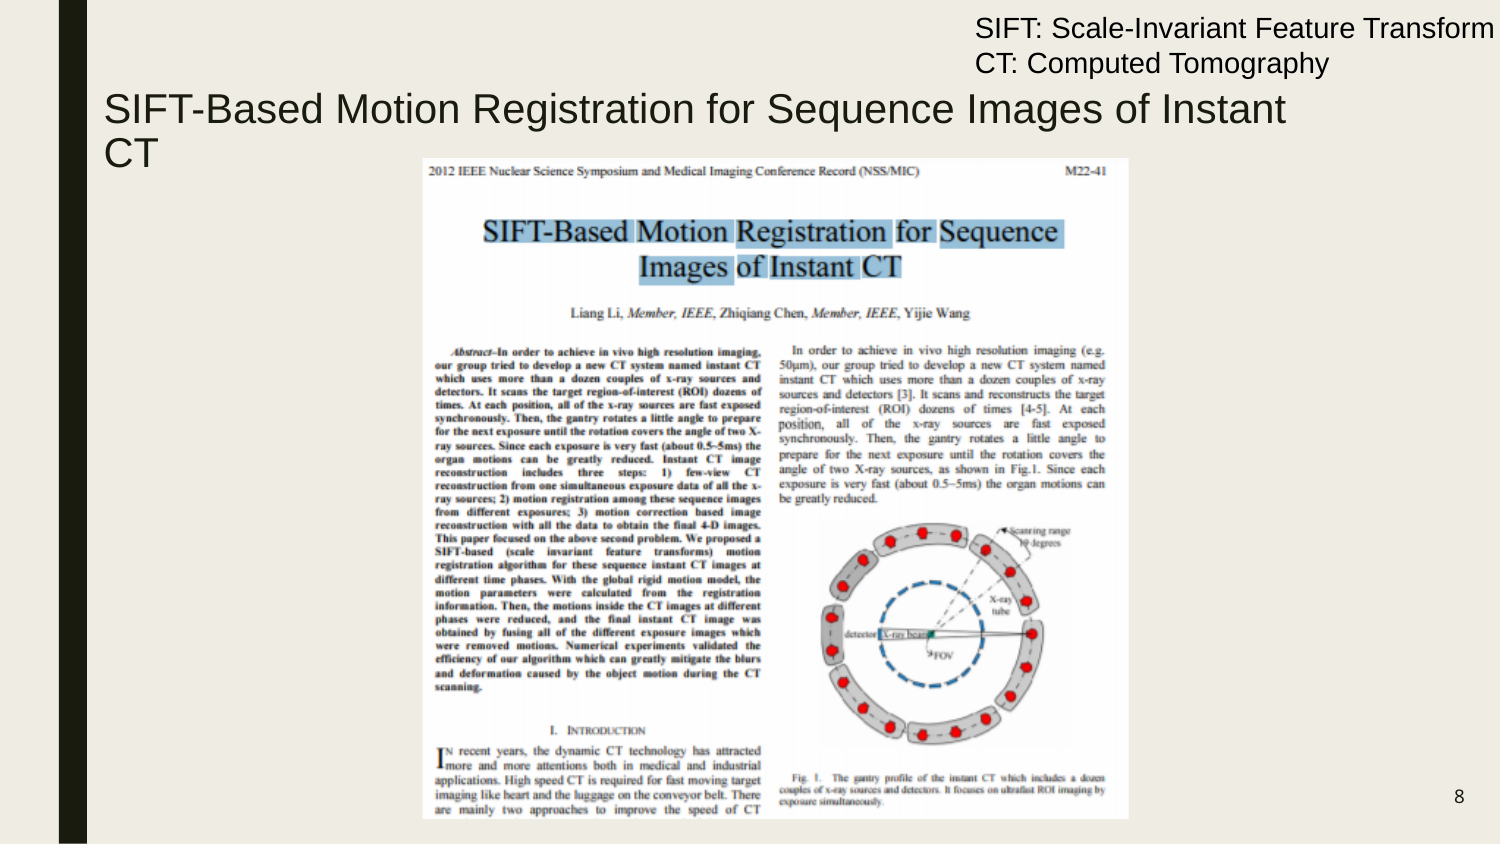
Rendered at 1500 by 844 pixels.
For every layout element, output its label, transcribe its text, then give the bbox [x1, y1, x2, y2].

picture [422, 158, 1129, 819]
slide_number 7 [1389, 764, 1480, 830]
text_box SIFT: Scale-Invariant Feature Transform CT: Computed Tomography [960, 2, 1500, 87]
title SIFT-Based Motion Registration for Sequence Images of Instant CT [88, 72, 1367, 233]
